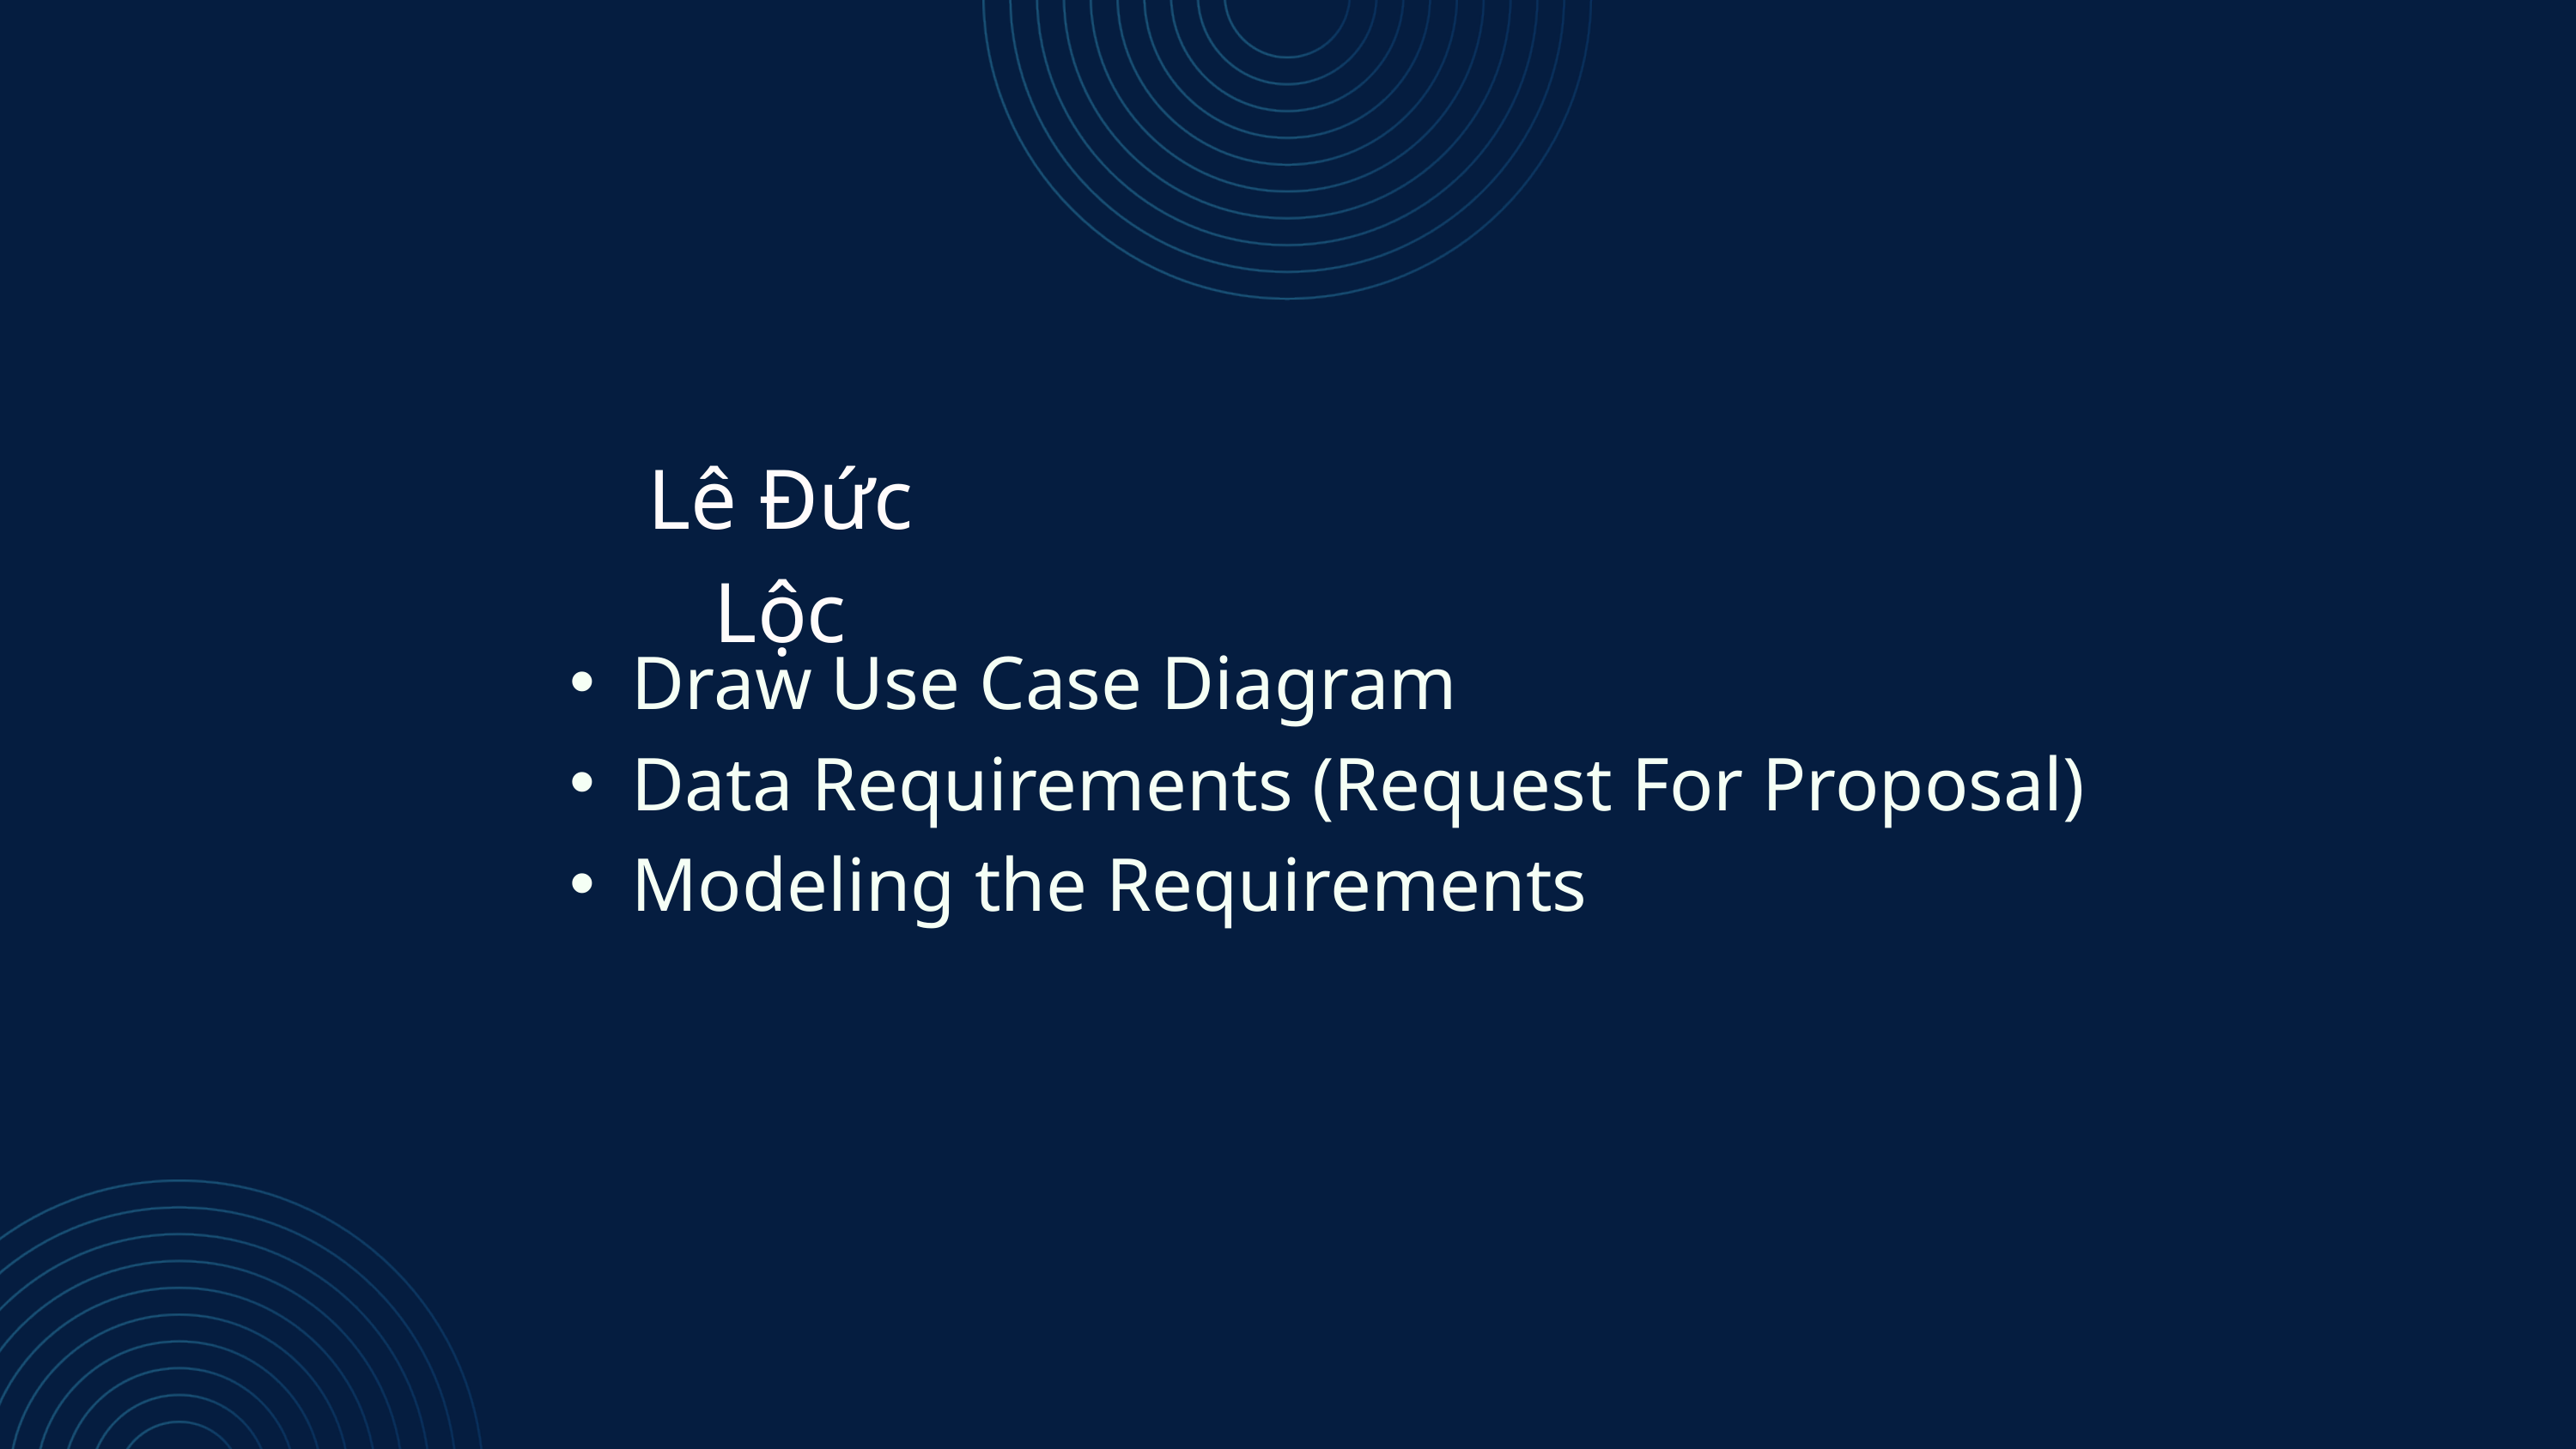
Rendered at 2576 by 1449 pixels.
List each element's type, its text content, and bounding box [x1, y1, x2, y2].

text_box [982, 0, 1594, 301]
text_box Draw Use Case Diagram Data Requirements (Request For Proposal) Modeling the Requirements [507, 532, 2233, 1017]
text_box [0, 1179, 486, 1449]
text_box Lê Đức Lộc [578, 432, 983, 659]
